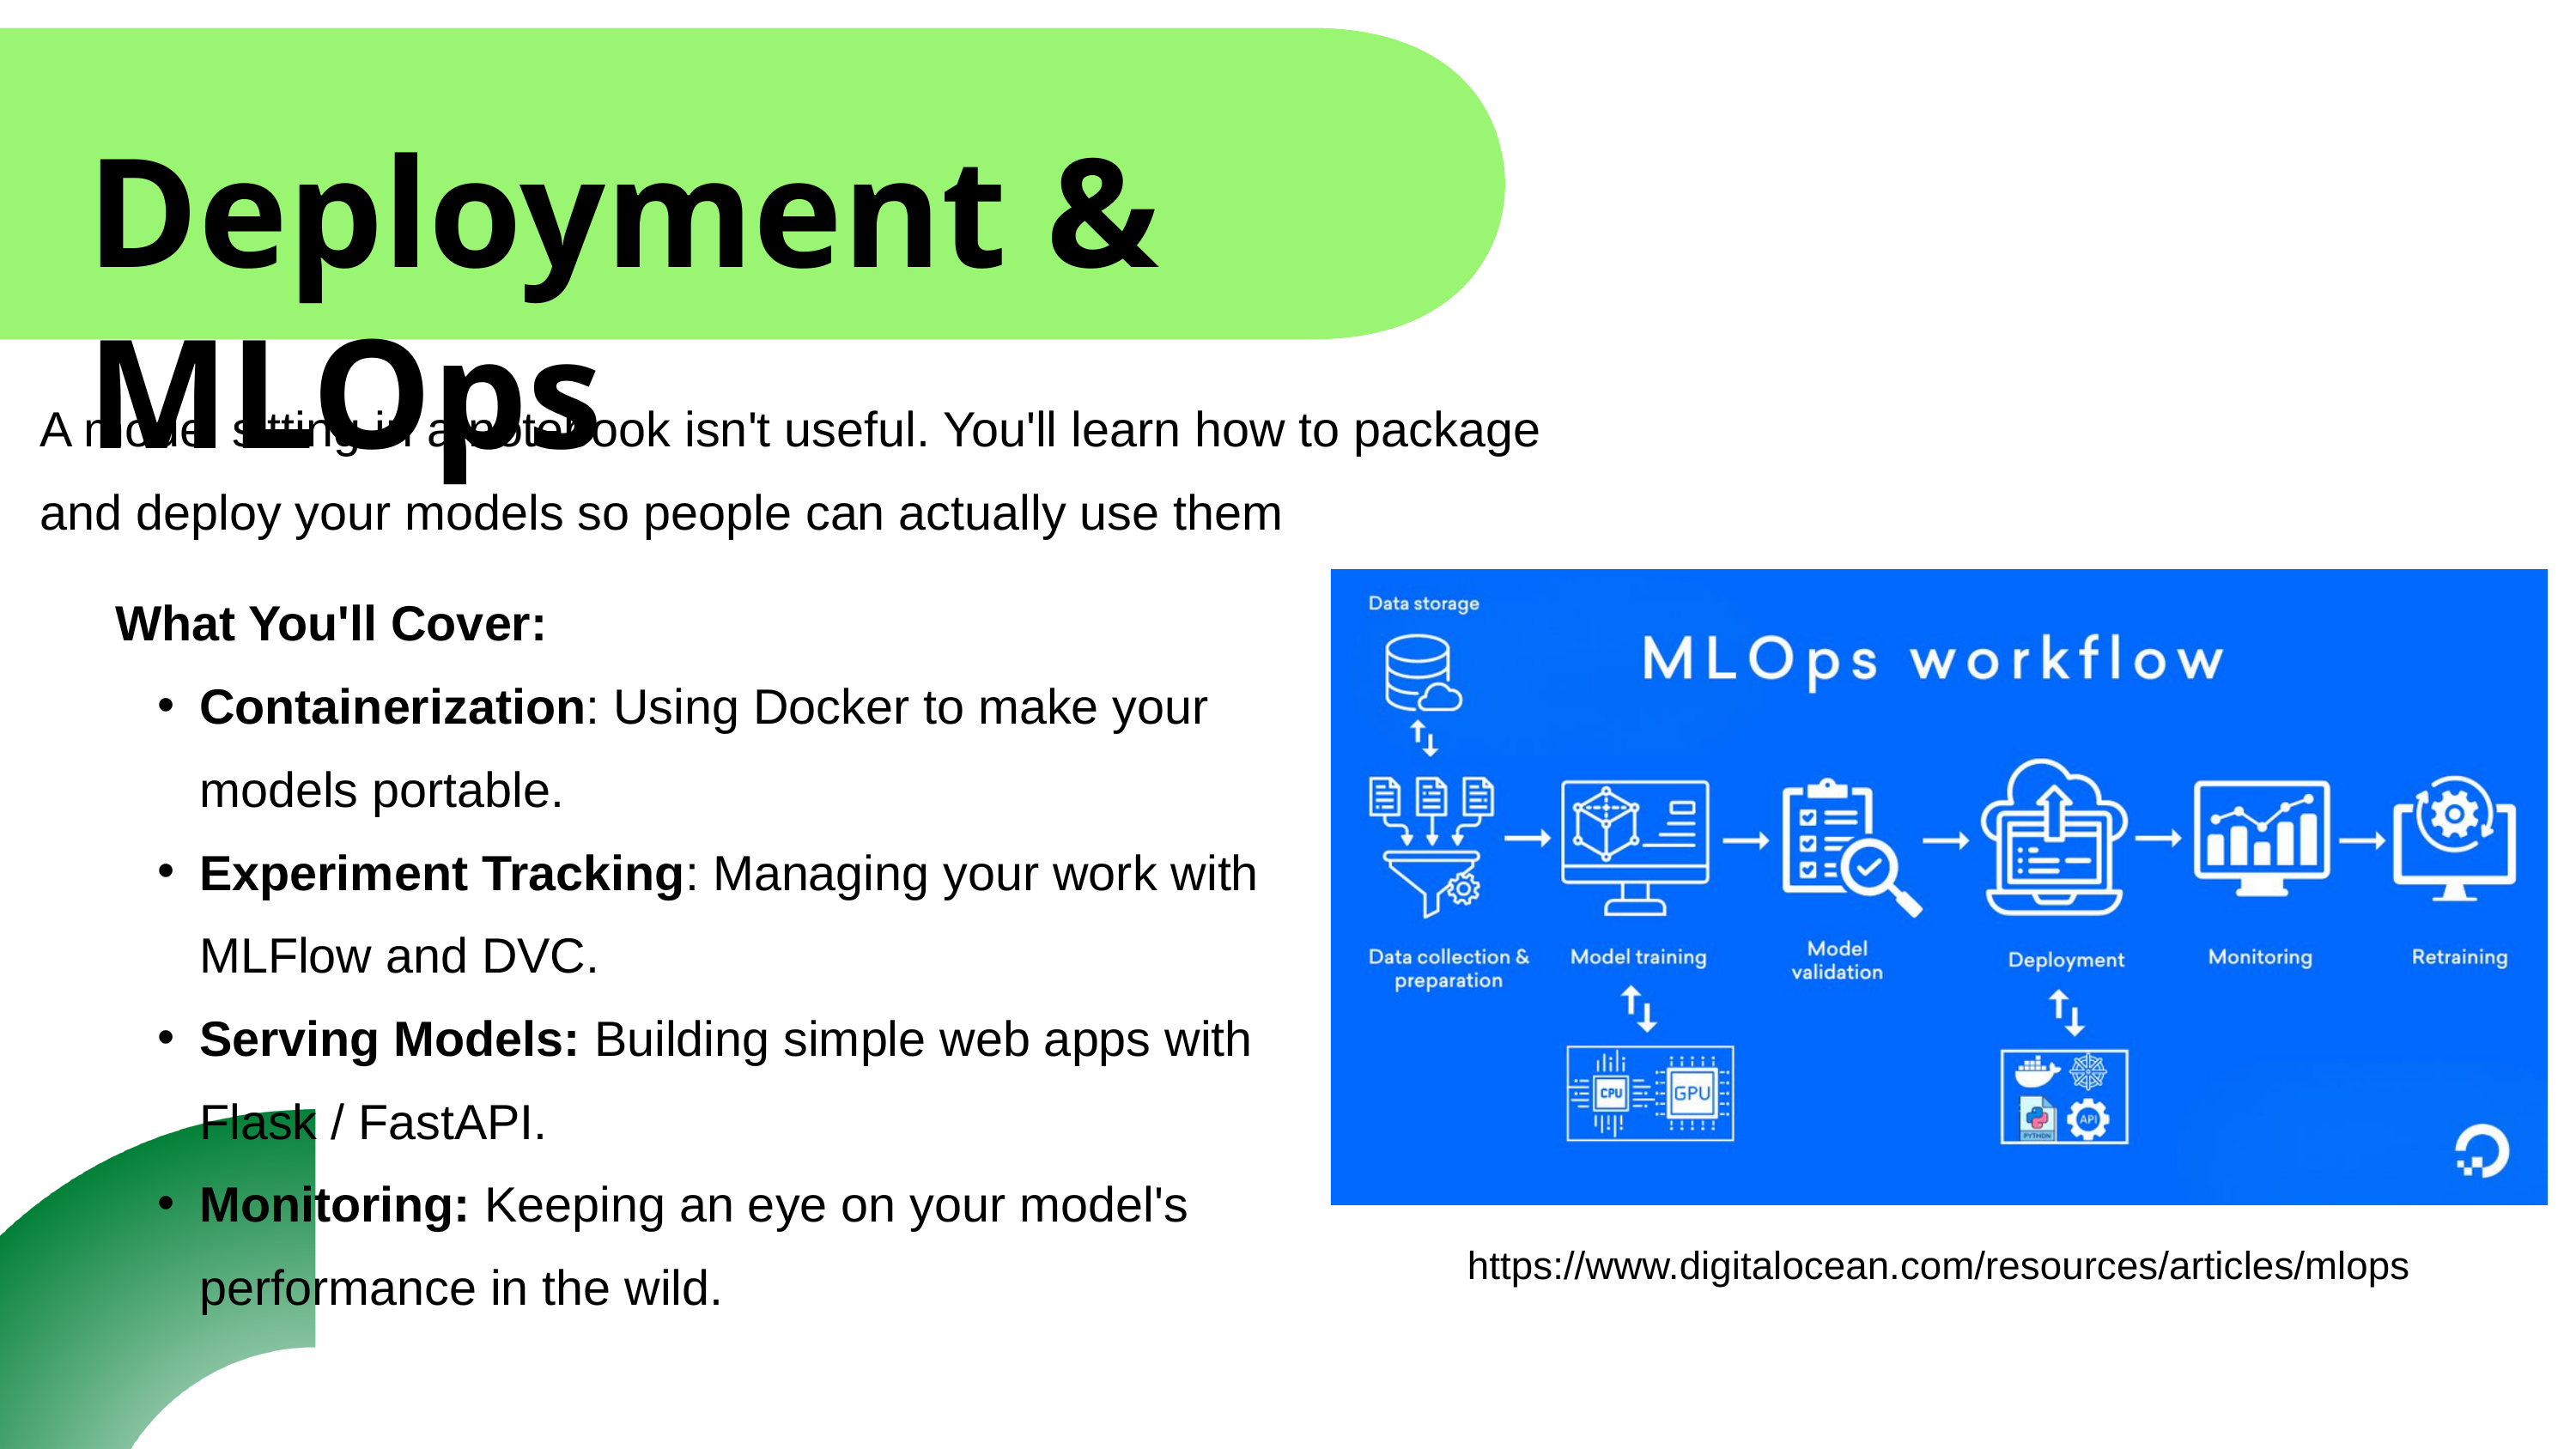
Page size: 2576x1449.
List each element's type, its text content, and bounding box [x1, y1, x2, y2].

text_box [0, 1109, 316, 1449]
text_box Deployment & MLOps [779, 116, 1376, 373]
text_box Deployment & MLOps [87, 116, 457, 373]
text_box [1331, 569, 2549, 1205]
text_box What You'll Cover: Containerization: Using Docker to make your models portable. Experiment Tracking: Managing your work with MLFlow and DVC. Serving Models: Building simple web apps with Flask / FastAPI. Monitoring: Keeping an eye on your model's performance in the wild. [115, 567, 1331, 1398]
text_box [460, 0, 773, 1073]
text_box A model sitting in a notebook isn't useful. You'll learn how to package and deploy your models so people can actually use them [39, 373, 457, 540]
text_box A model sitting in a notebook isn't useful. You'll learn how to package and deploy your models so people can actually use them [779, 373, 1625, 540]
text_box https://www.digitalocean.com/resources/articles/mlops [1419, 1222, 2460, 1288]
